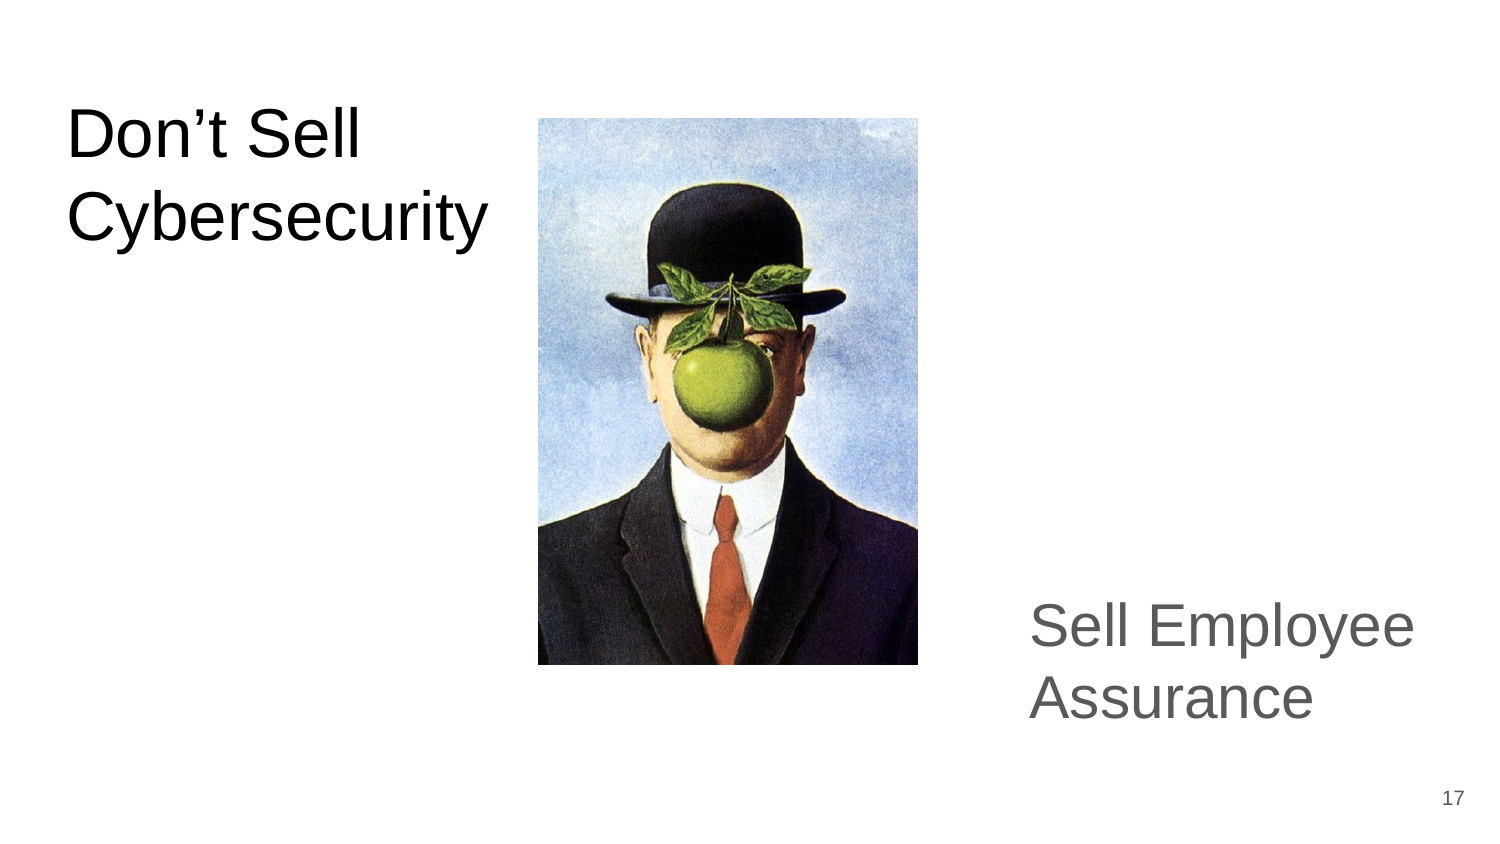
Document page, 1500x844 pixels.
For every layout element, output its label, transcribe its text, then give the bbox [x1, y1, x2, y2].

text_box Sell Employee Assurance [1014, 571, 1500, 653]
picture [537, 117, 919, 665]
slide_number ‹#› [1389, 764, 1480, 830]
title Don’t Sell Cybersecurity [51, 72, 783, 167]
